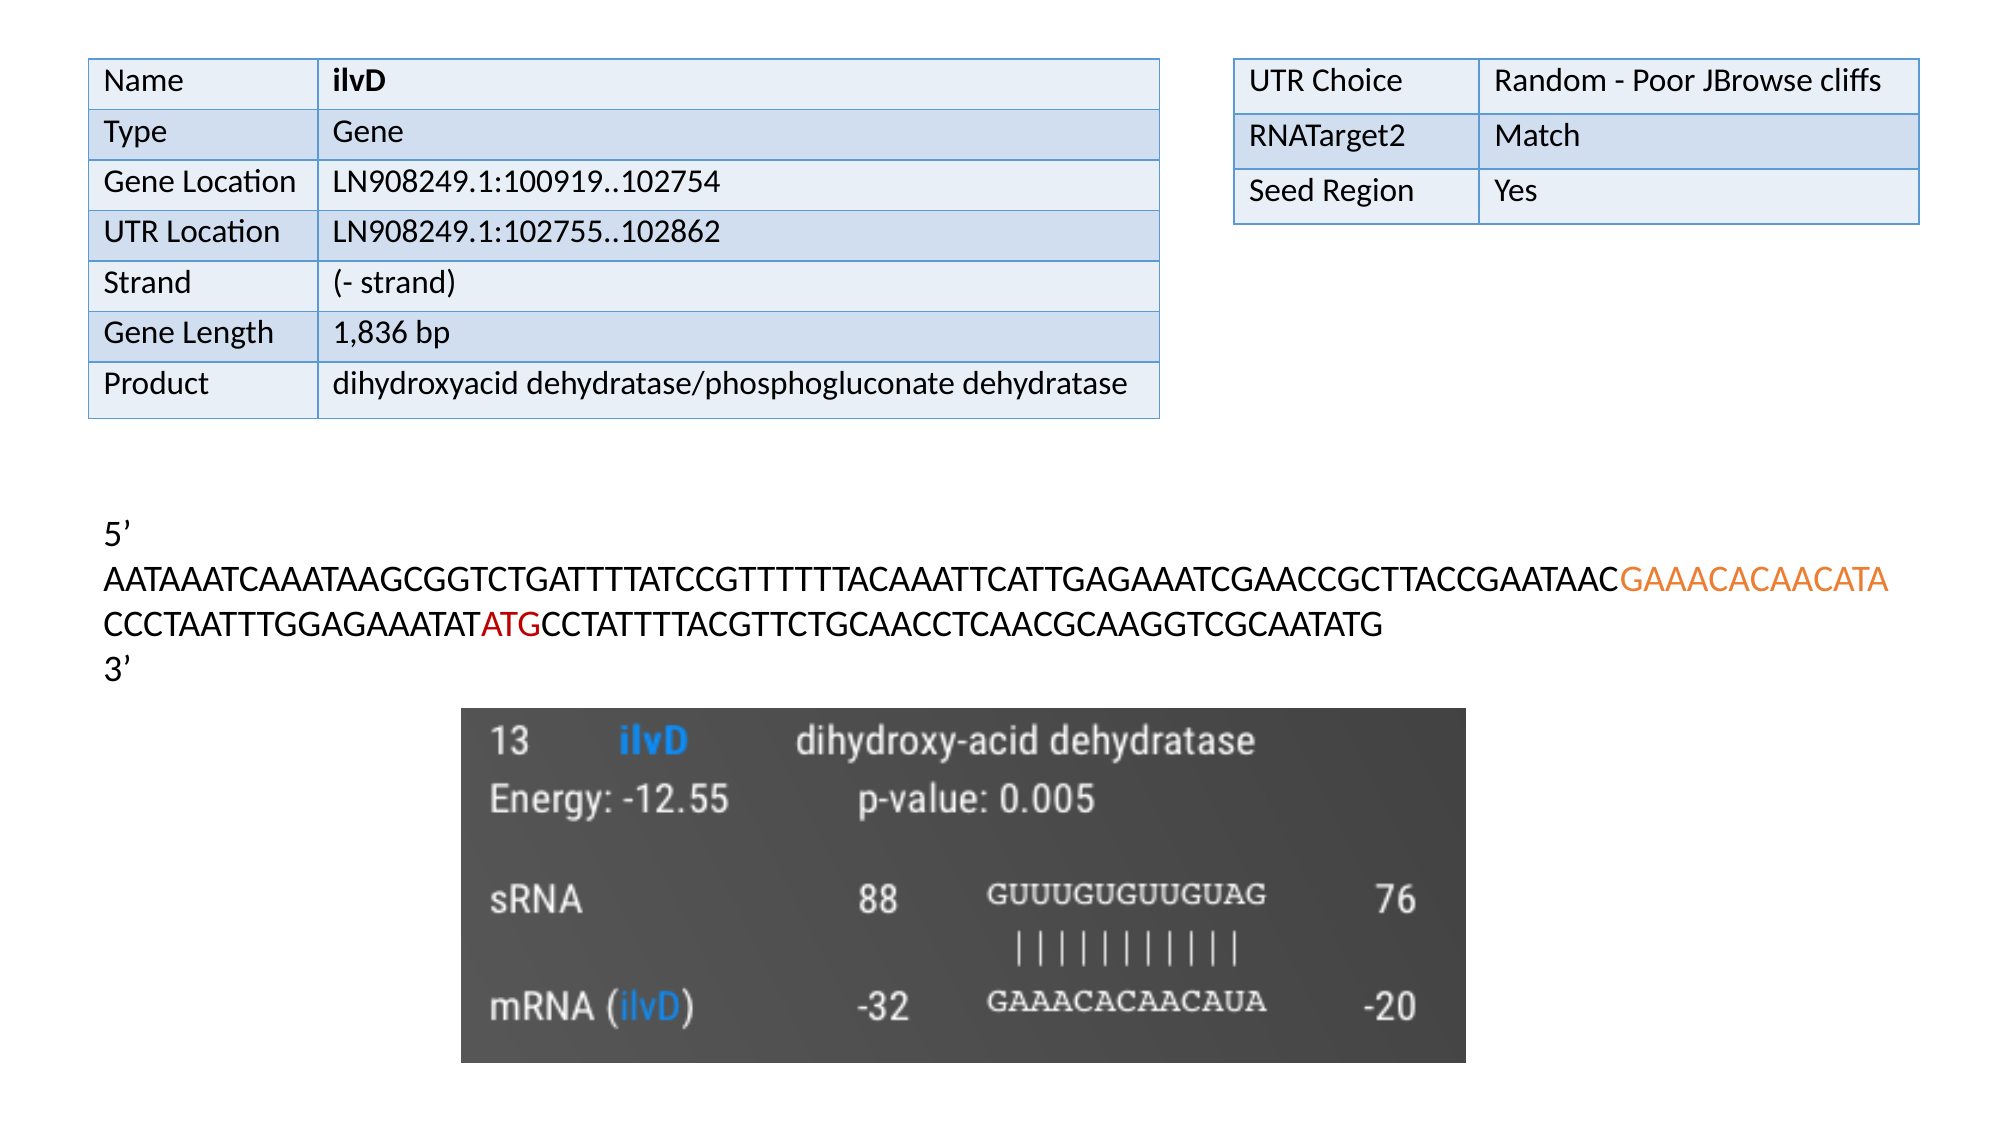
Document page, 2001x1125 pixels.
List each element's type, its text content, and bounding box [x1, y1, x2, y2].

table_header UTR Choice [1235, 60, 1478, 113]
table_cell Gene Location [89, 161, 317, 210]
table_header Name [89, 60, 317, 109]
table_cell Strand [89, 262, 317, 311]
table_cell Gene Length [89, 312, 317, 361]
table_cell Type [89, 110, 317, 159]
table_cell LN908249.1:100919..102754 [319, 161, 1159, 210]
table_cell dihydroxyacid dehydratase/phosphogluconate dehydratase [319, 363, 1159, 418]
picture [461, 708, 1466, 1063]
table_cell UTR Location [89, 211, 317, 260]
table_cell Match [1480, 115, 1918, 168]
table_cell LN908249.1:102755..102862 [319, 211, 1159, 260]
table_cell 1,836 bp [319, 312, 1159, 361]
table_cell Seed Region [1235, 170, 1478, 223]
table_cell Product [89, 363, 317, 418]
table_cell RNATarget2 [1235, 115, 1478, 168]
table_cell Yes [1480, 170, 1918, 223]
table_header ilvD [319, 60, 1159, 109]
table_header Random - Poor JBrowse cliffs [1480, 60, 1918, 113]
text_box 5’ AATAAATCAAATAAGCGGTCTGATTTTATCCGTTTTTTACAAATTCATTGAGAAATCGAACCGCTTACCGAATAACGAAACACAACATACCCTAATTTGGAGAAATATATGCCTATTTTACGTTCTGCAACCTCAACGCAAGGTCGCAATATG 3’ [88, 501, 1920, 697]
table_cell Gene [319, 110, 1159, 159]
table_cell (- strand) [319, 262, 1159, 311]
